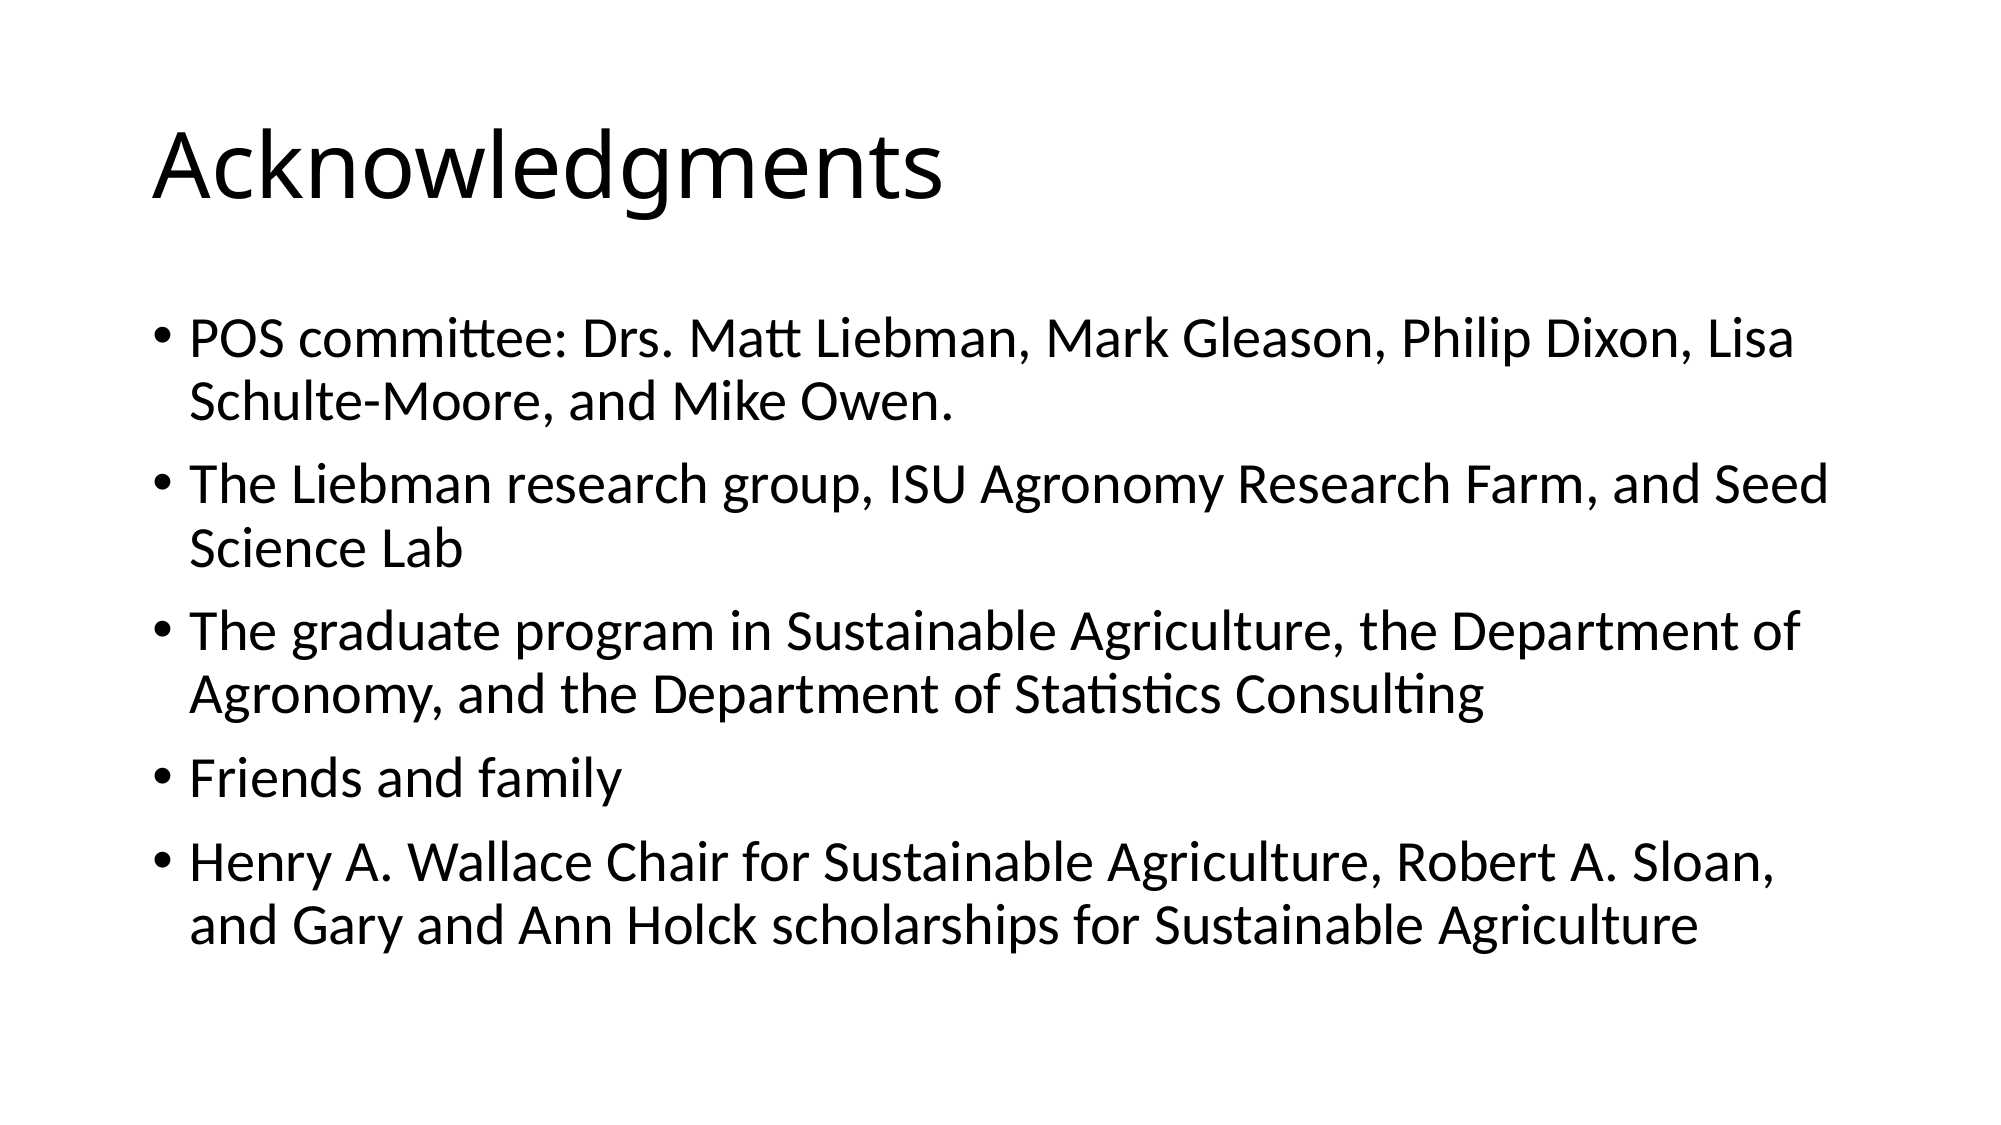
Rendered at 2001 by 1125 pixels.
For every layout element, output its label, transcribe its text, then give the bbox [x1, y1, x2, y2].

list POS committee: Drs. Matt Liebman, Mark Gleason, Philip Dixon, Lisa Schulte-Moore, and Mike Owen. The Liebman research group, ISU Agronomy Research Farm, and Seed Science Lab The graduate program in Sustainable Agriculture, the Department of Agronomy, and the Department of Statistics Consulting Friends and family Henry A. Wallace Chair for Sustainable Agriculture, Robert A. Sloan, and Gary and Ann Holck scholarships for Sustainable Agriculture [137, 299, 1863, 1014]
title Acknowledgments [137, 59, 1863, 278]
